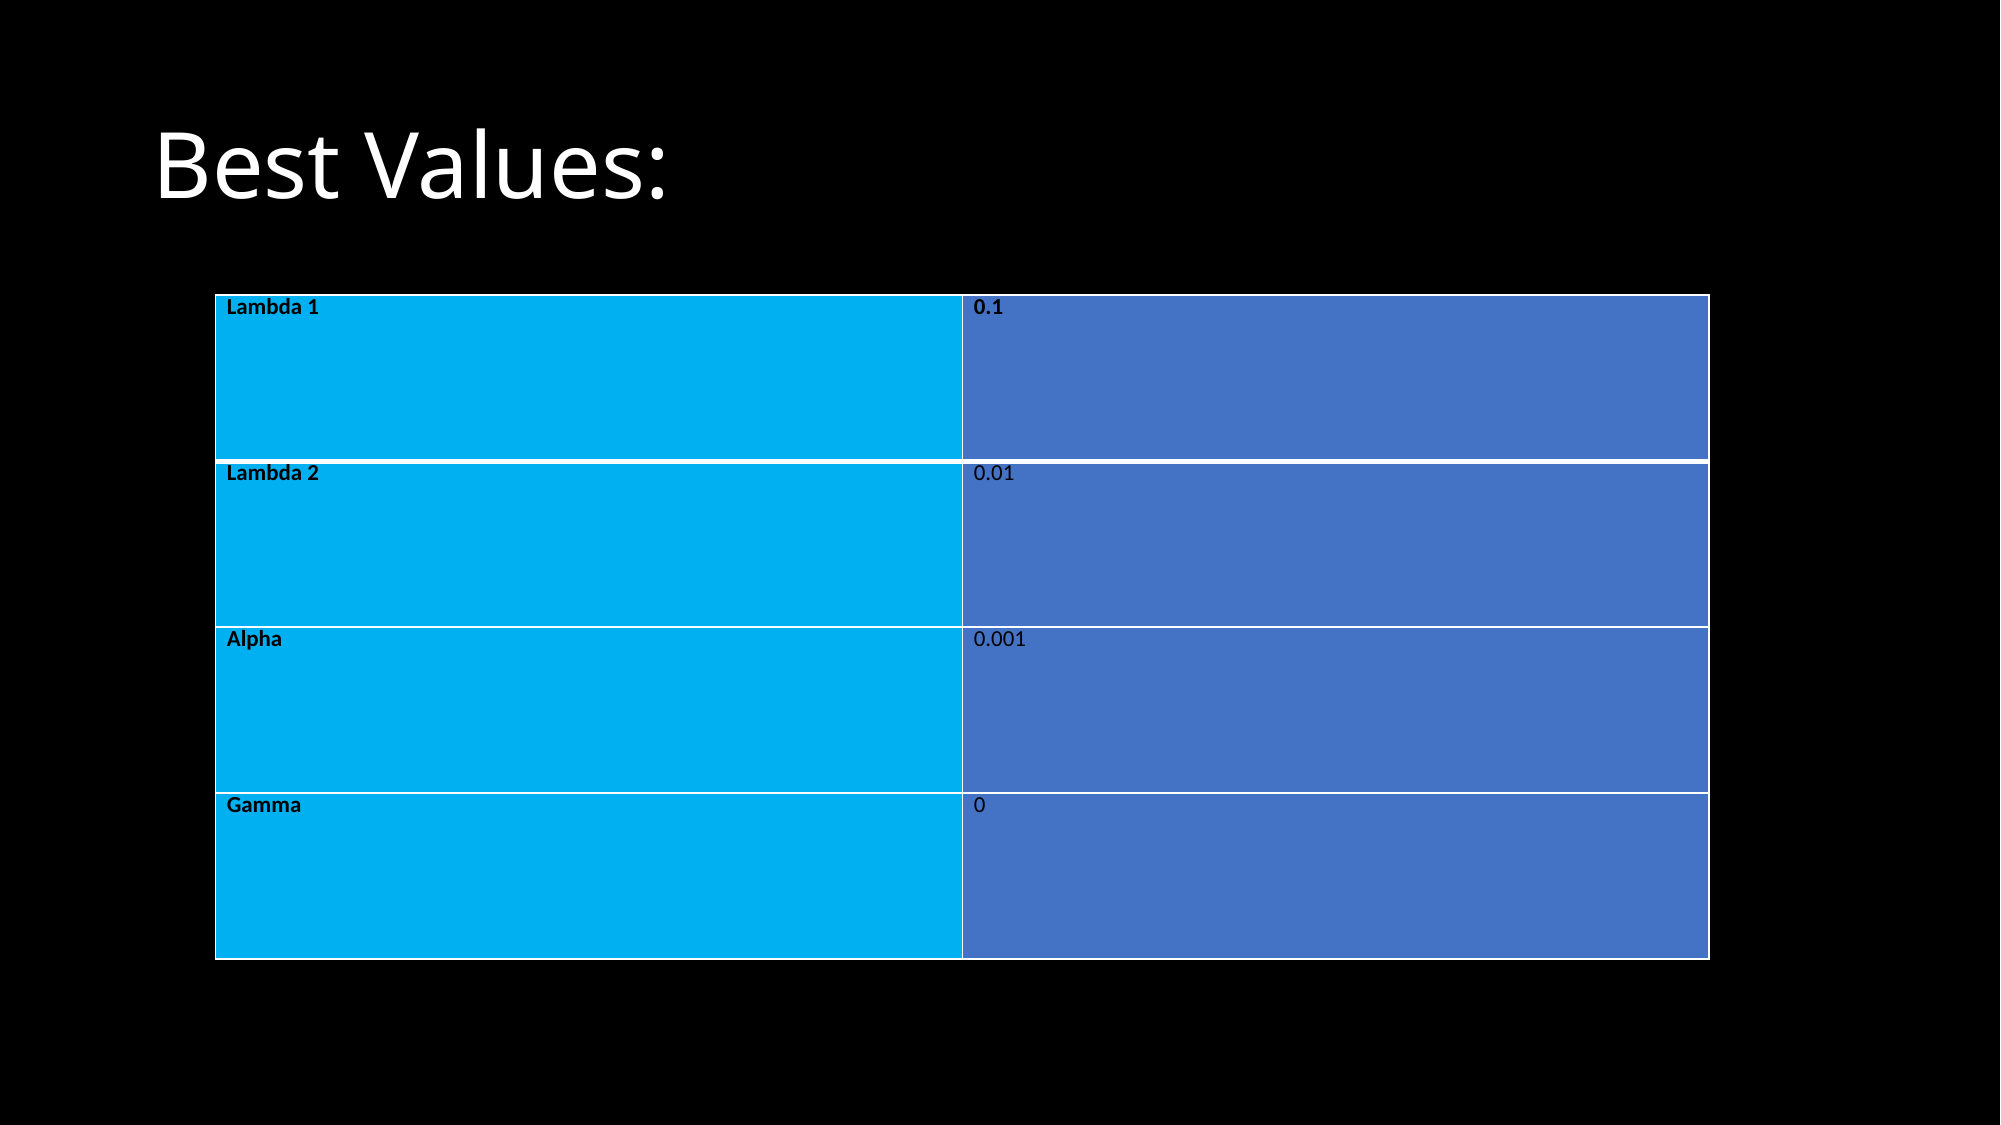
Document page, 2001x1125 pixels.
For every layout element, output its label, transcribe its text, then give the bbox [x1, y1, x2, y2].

table_header Lambda 1 [216, 296, 962, 459]
table_cell 0.01 [963, 464, 1708, 626]
table_cell Alpha [216, 628, 962, 792]
table_cell Lambda 2 [216, 464, 962, 626]
table_cell Gamma [216, 794, 962, 958]
title Best Values: [137, 59, 1863, 278]
table_cell 0 [963, 794, 1708, 958]
table_header 0.1 [963, 296, 1708, 459]
table_cell 0.001 [963, 628, 1708, 792]
